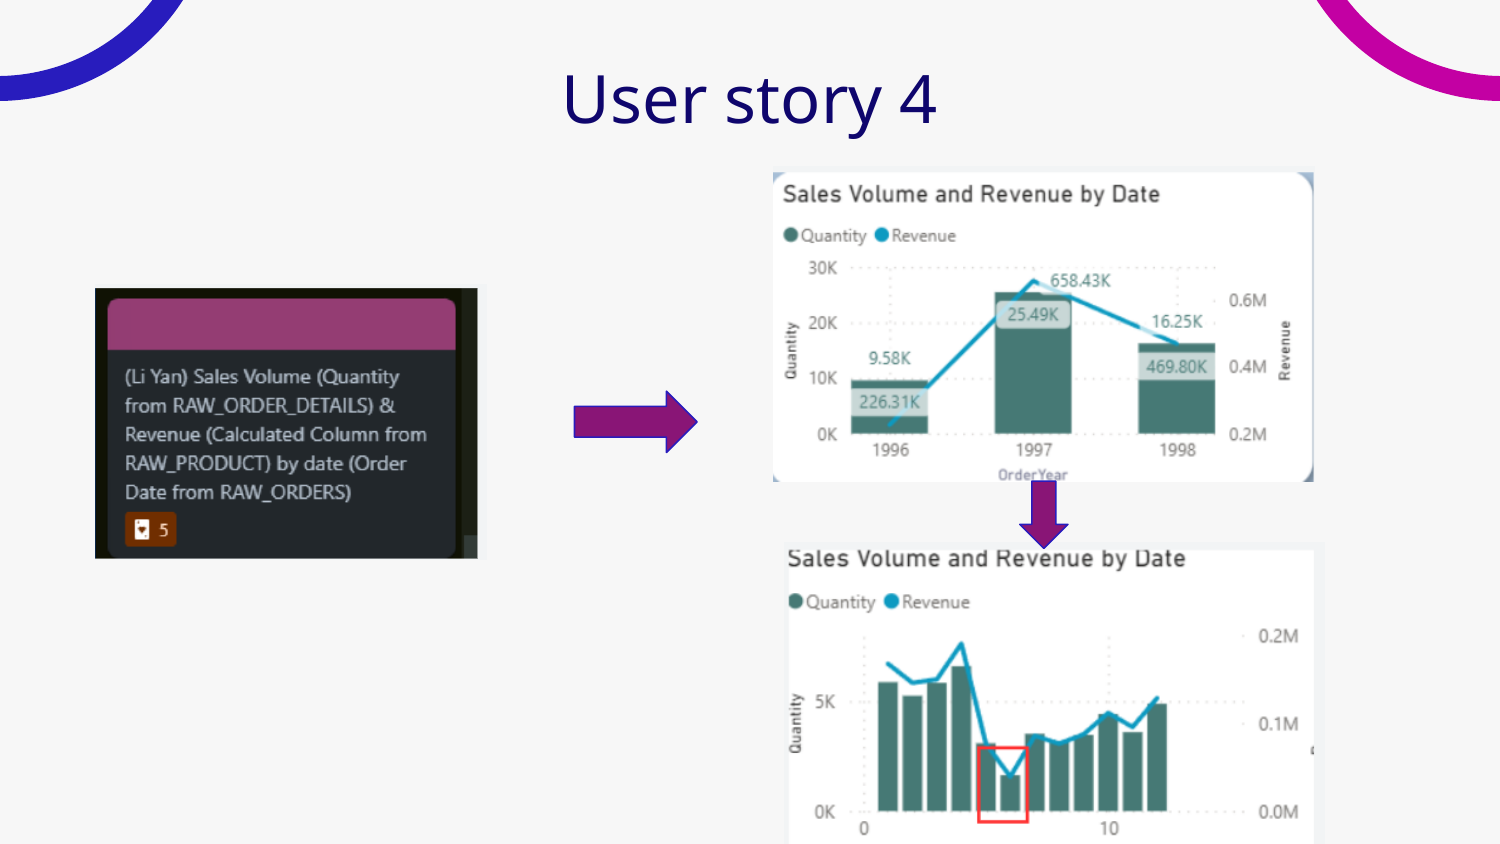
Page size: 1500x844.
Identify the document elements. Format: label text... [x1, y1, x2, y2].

picture [94, 284, 487, 560]
picture [783, 542, 1325, 844]
text_box [1019, 491, 1068, 540]
picture [773, 166, 1315, 482]
text_box [574, 391, 698, 453]
title User story 4 [118, 41, 1382, 136]
